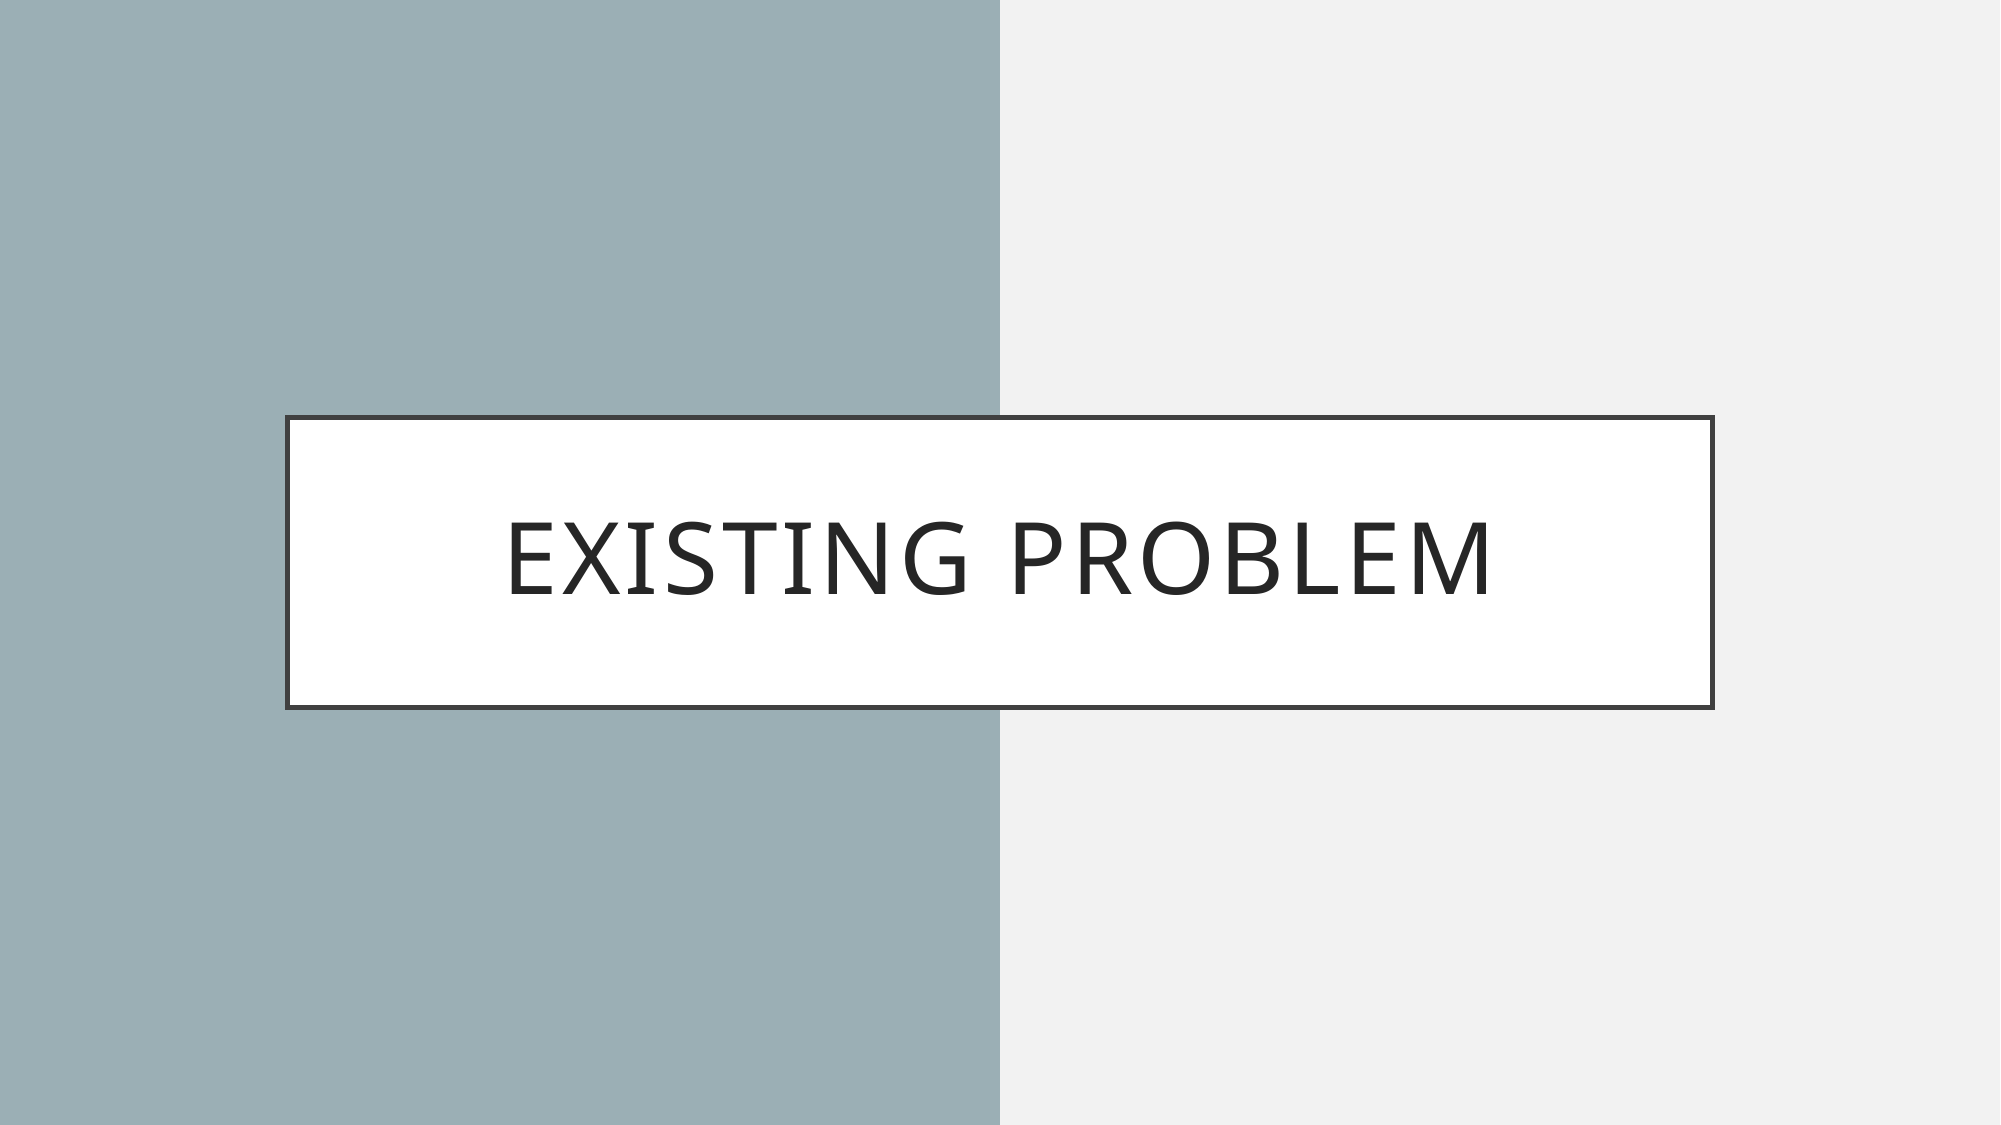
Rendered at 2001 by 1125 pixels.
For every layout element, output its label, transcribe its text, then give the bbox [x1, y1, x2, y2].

title Existing Problem [285, 415, 1715, 710]
text_box [0, 0, 1001, 1125]
